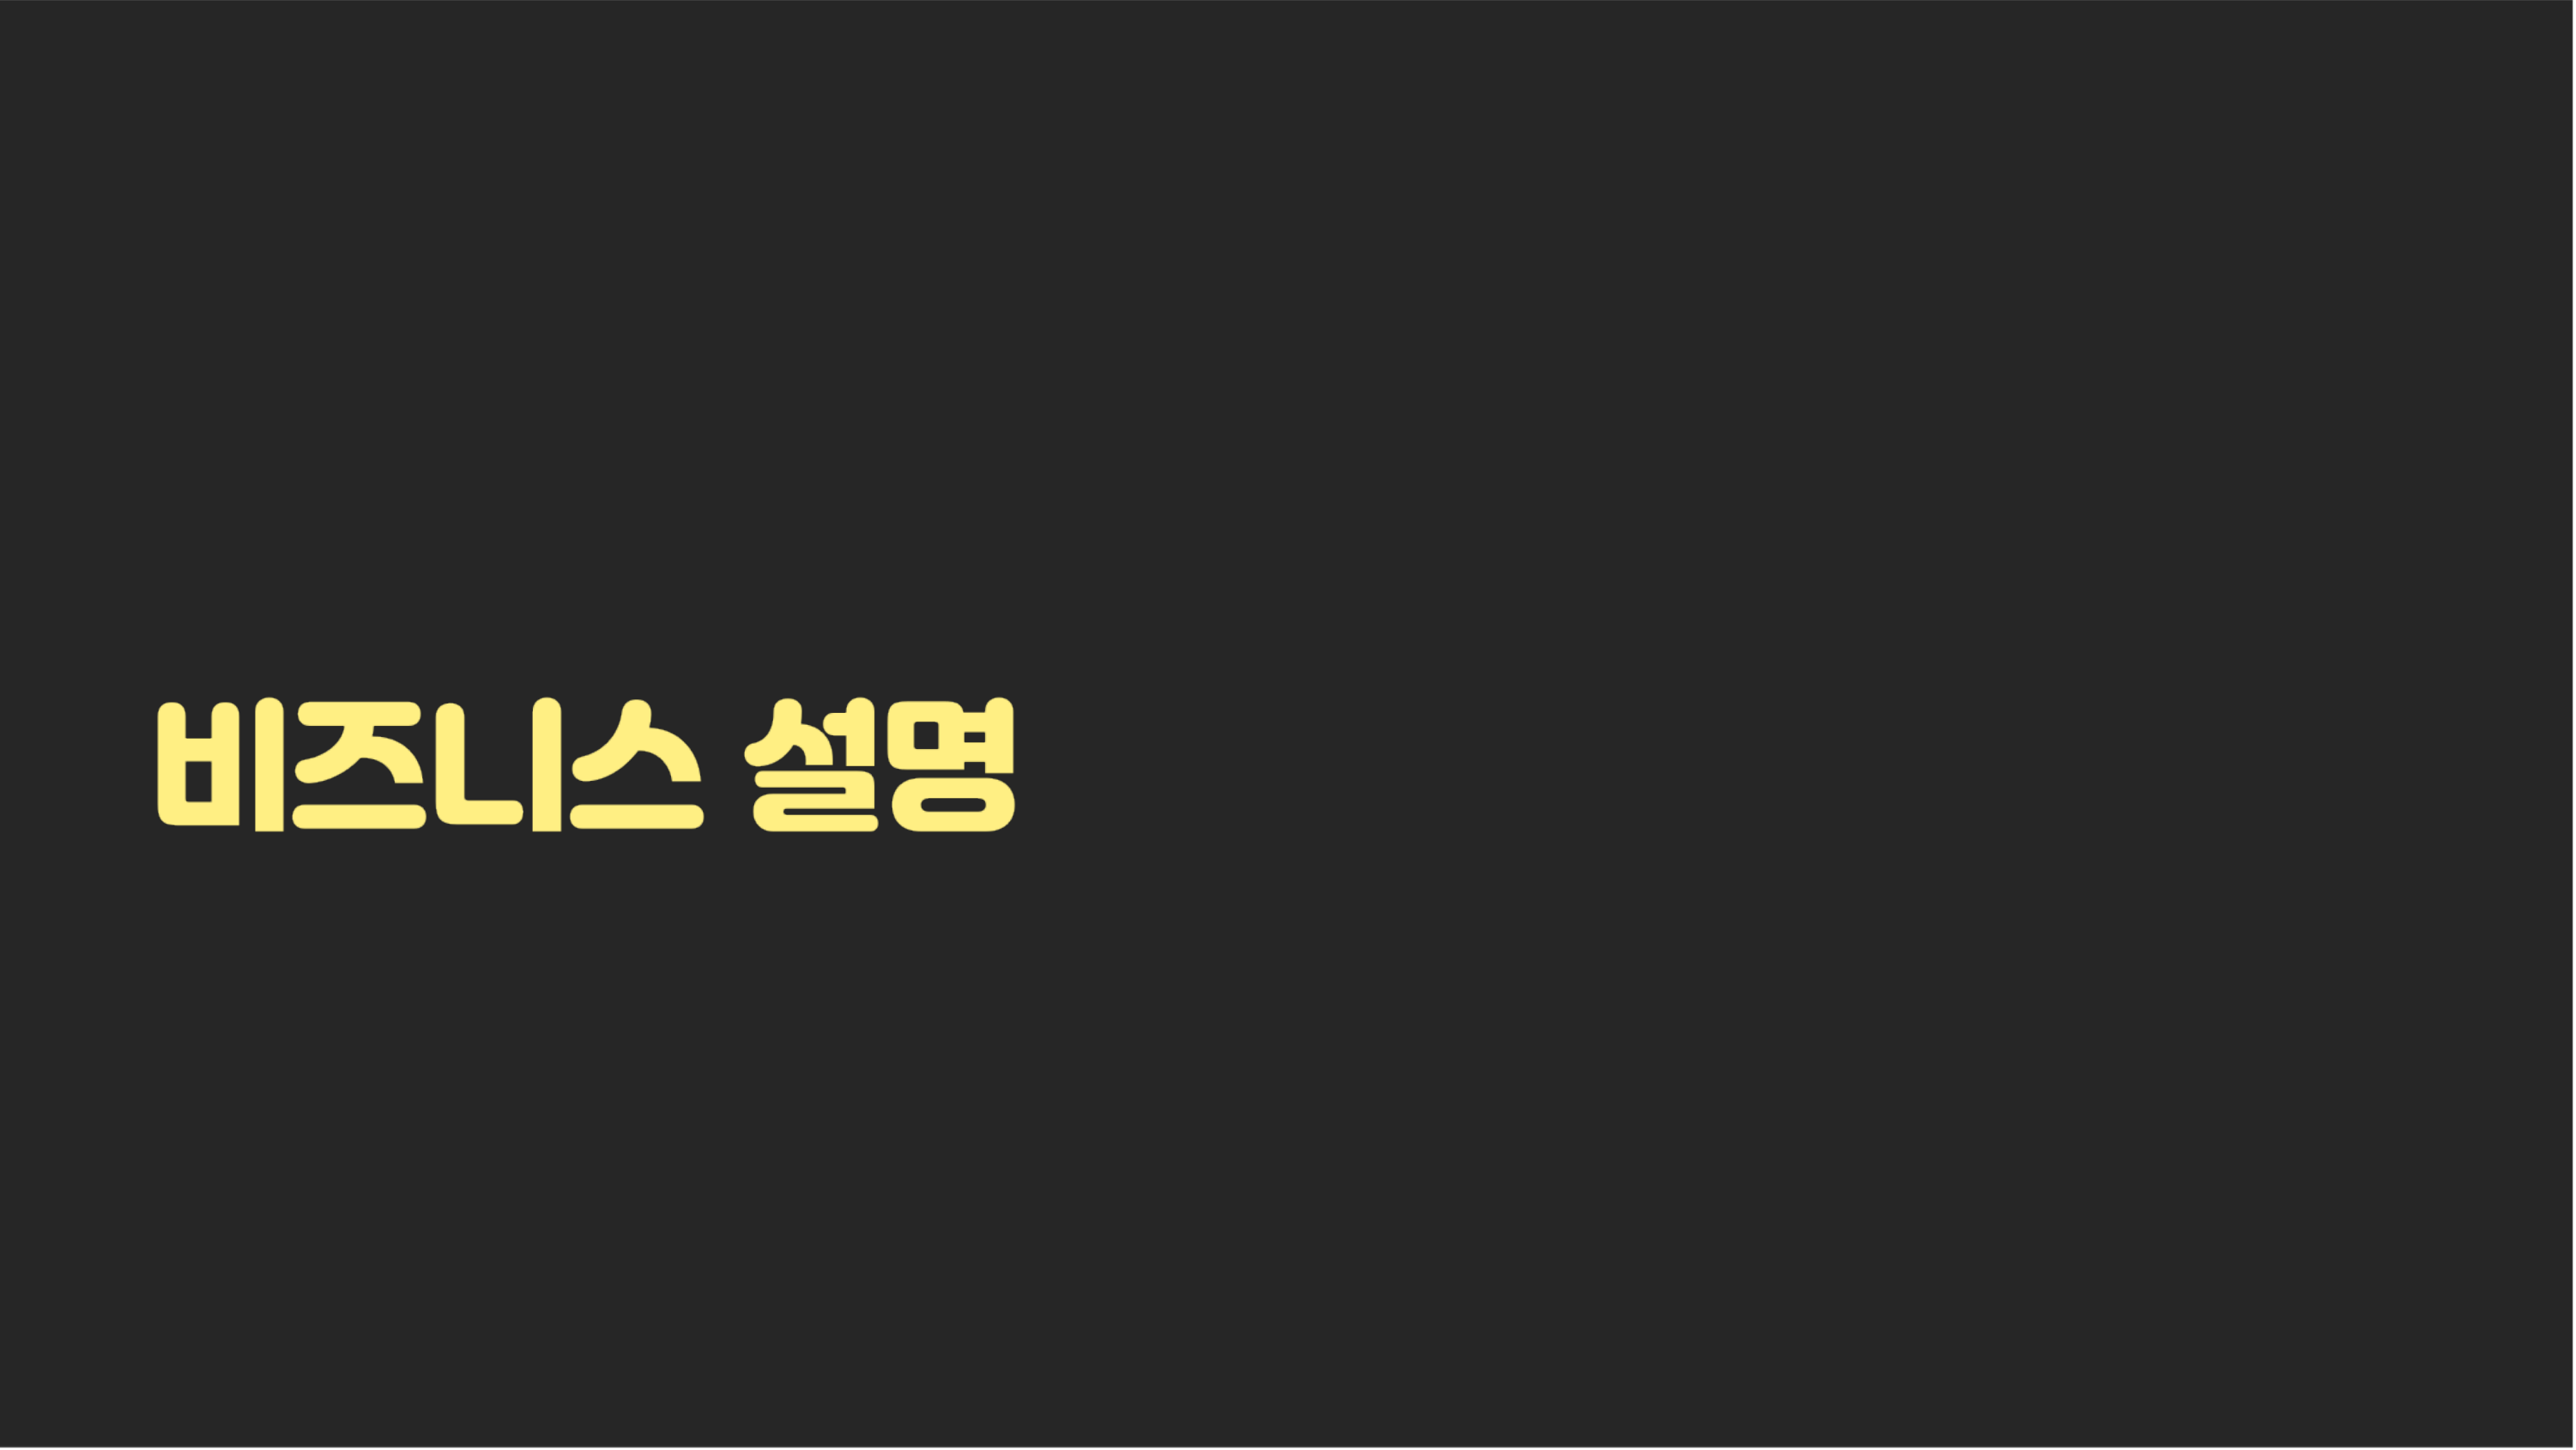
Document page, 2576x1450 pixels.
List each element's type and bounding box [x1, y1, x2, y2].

text_box [0, 0, 2574, 1449]
picture [100, 595, 1158, 994]
